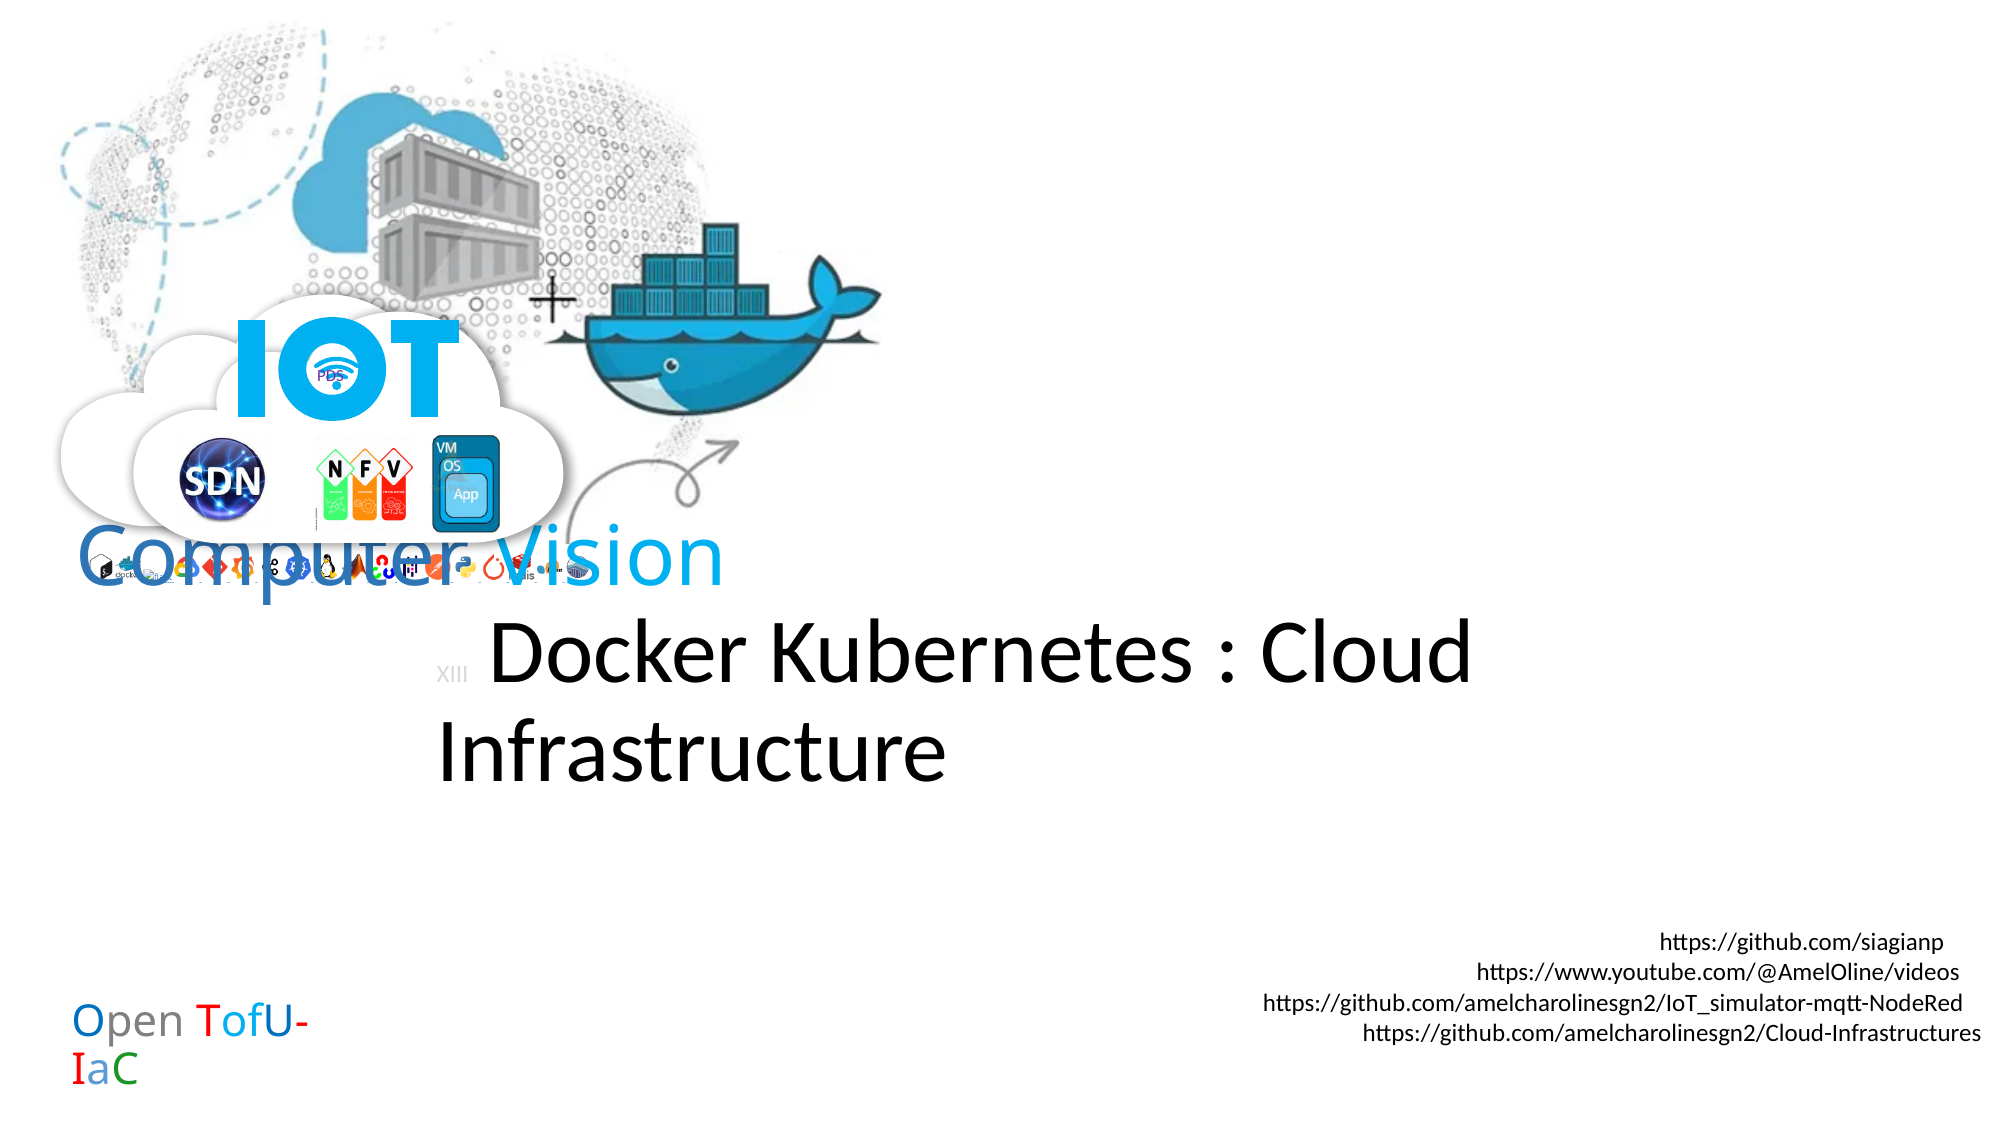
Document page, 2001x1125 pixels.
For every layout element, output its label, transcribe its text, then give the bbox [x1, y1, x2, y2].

text_box XIII Docker Kubernetes : Cloud Infrastructure [421, 595, 1902, 681]
text_box https://github.com/amelcharolinesgn2/IoT_simulator-mqtt-NodeRed [1248, 978, 2000, 1024]
text_box Open TofU-IaC [56, 991, 387, 1102]
text_box https://github.com/siagianp [1644, 918, 2000, 963]
text_box https://github.com/amelcharolinesgn2/Cloud-Infrastructures [1347, 1008, 1998, 1054]
picture [313, 435, 415, 532]
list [19, 0, 890, 555]
picture [172, 432, 272, 528]
text_box https://www.youtube.com/@AmelOline/videos [1461, 948, 2000, 978]
picture [428, 432, 502, 538]
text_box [60, 294, 849, 612]
